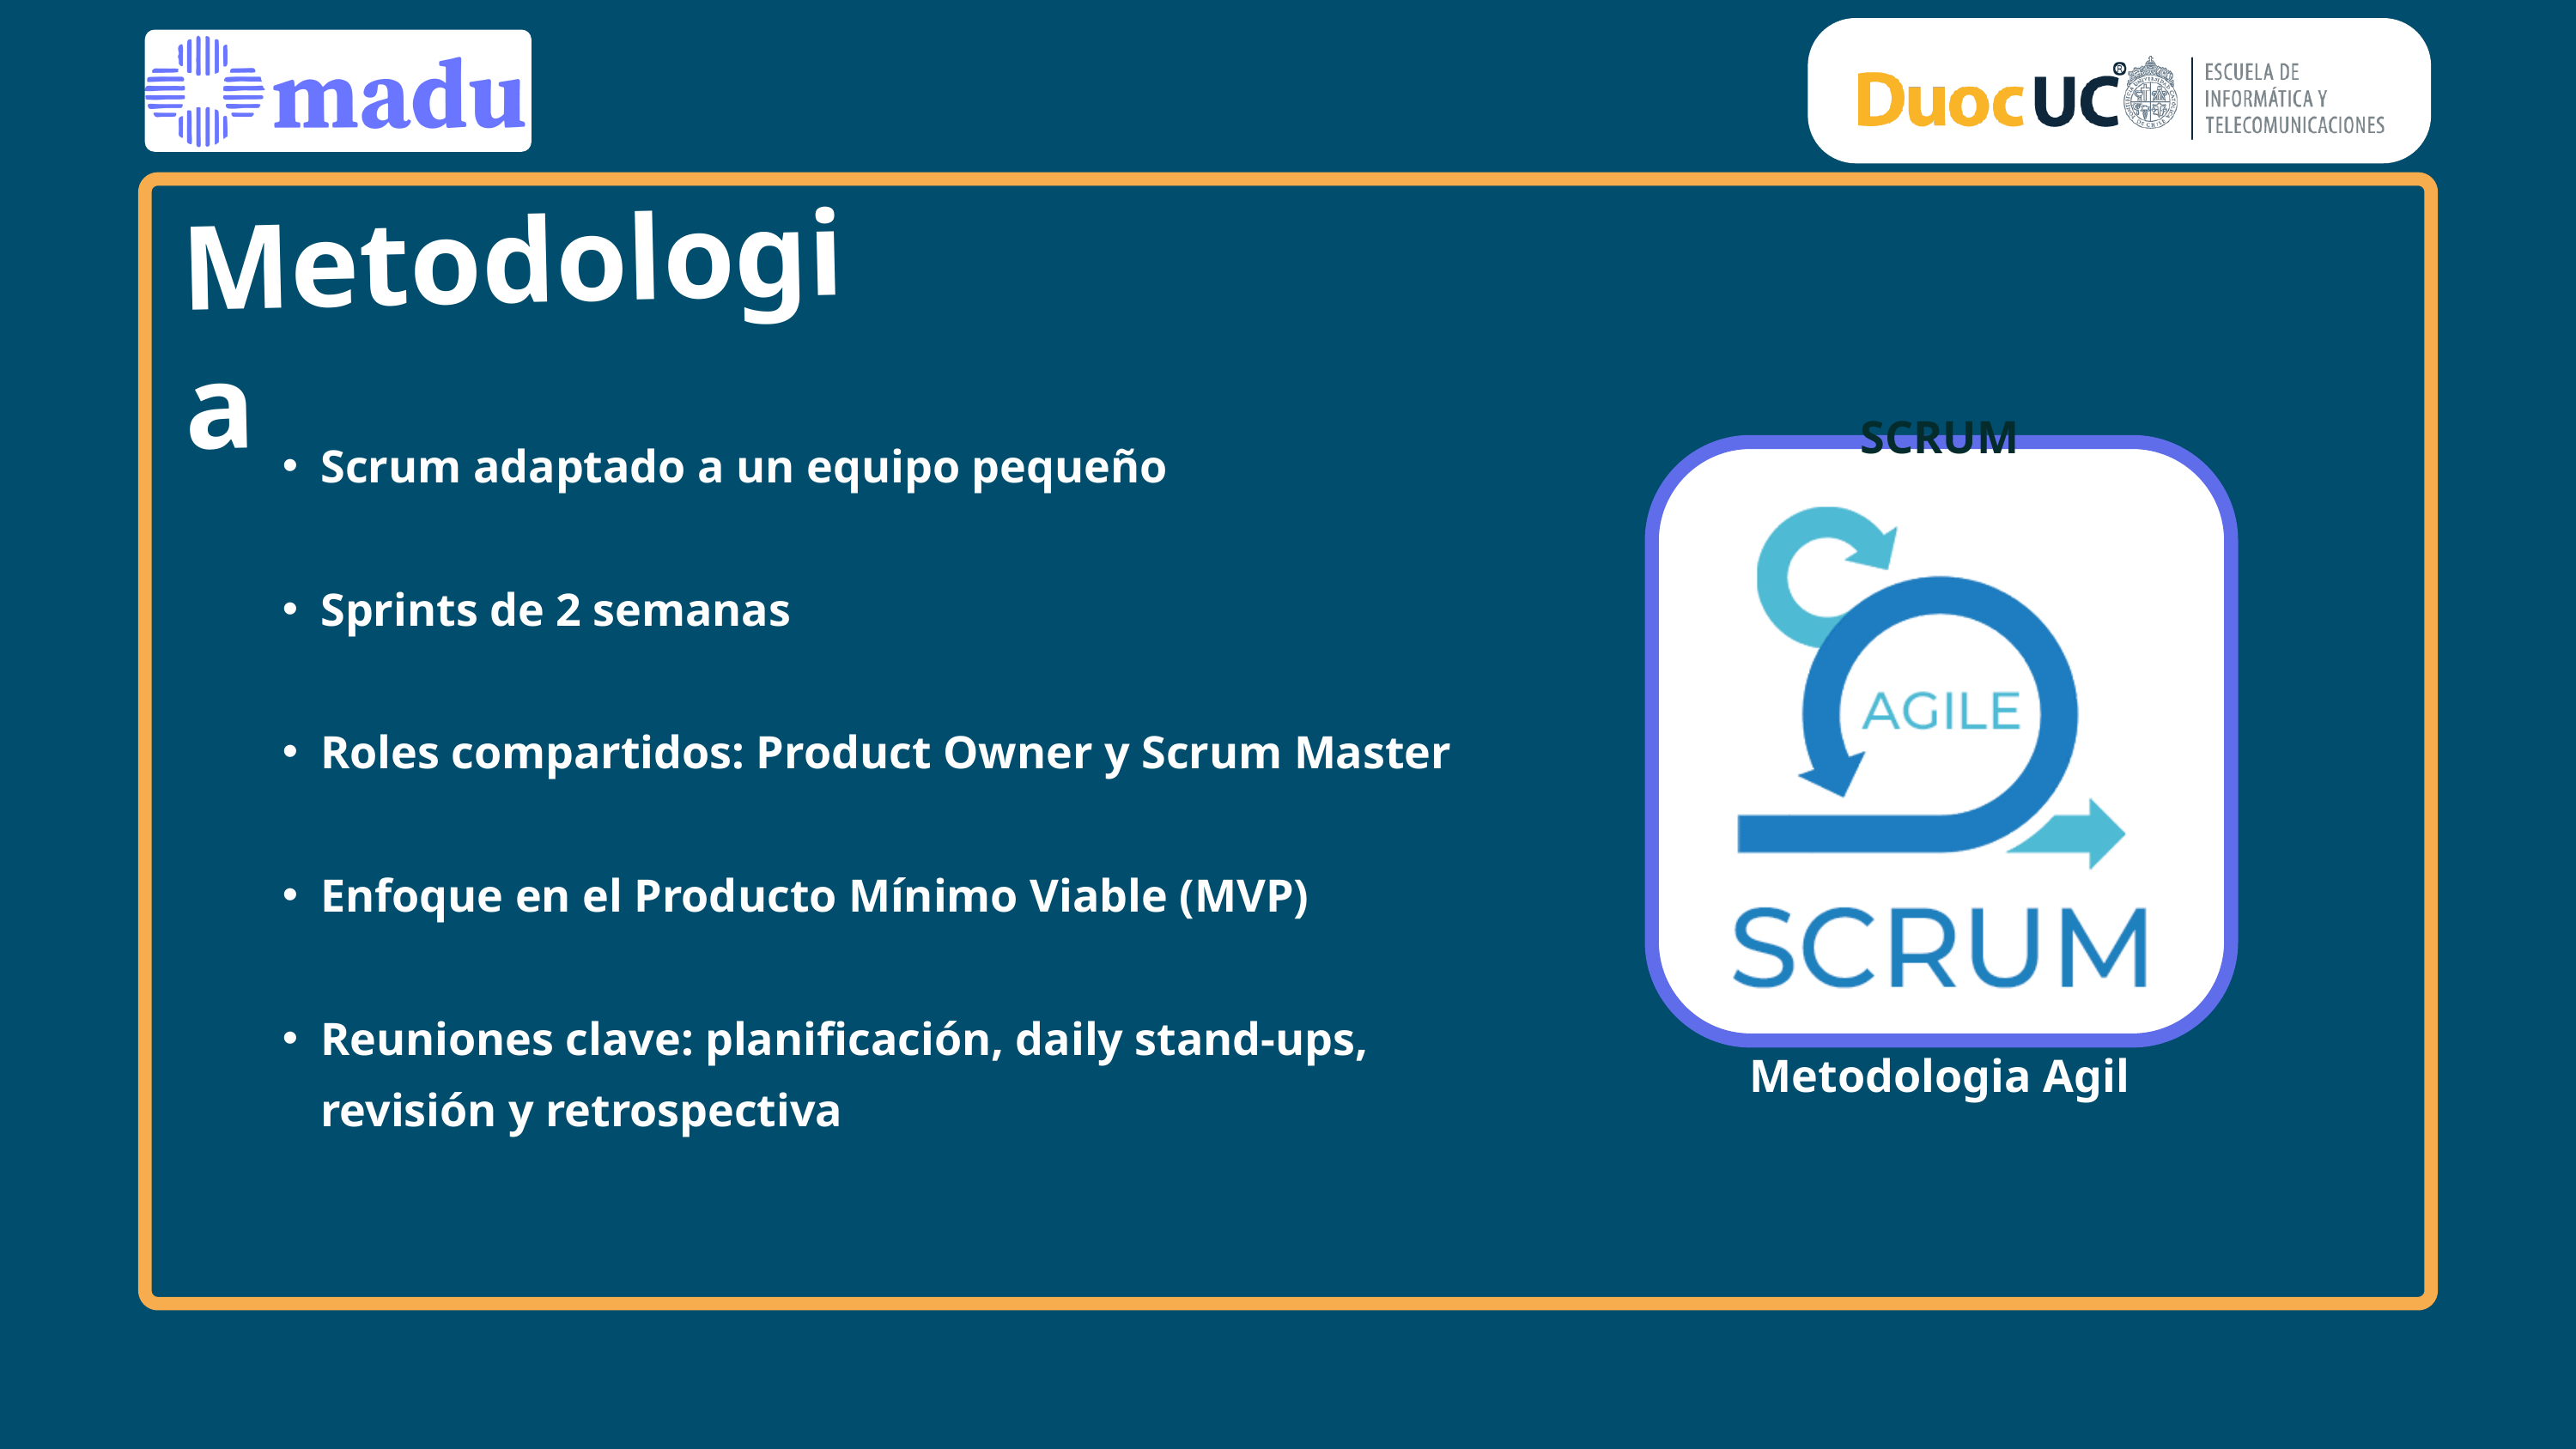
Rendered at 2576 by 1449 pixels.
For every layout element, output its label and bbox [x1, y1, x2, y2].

text_box [1807, 0, 2432, 221]
text_box [144, 29, 532, 153]
text_box [144, 179, 2432, 1304]
text_box [1644, 434, 2239, 1048]
